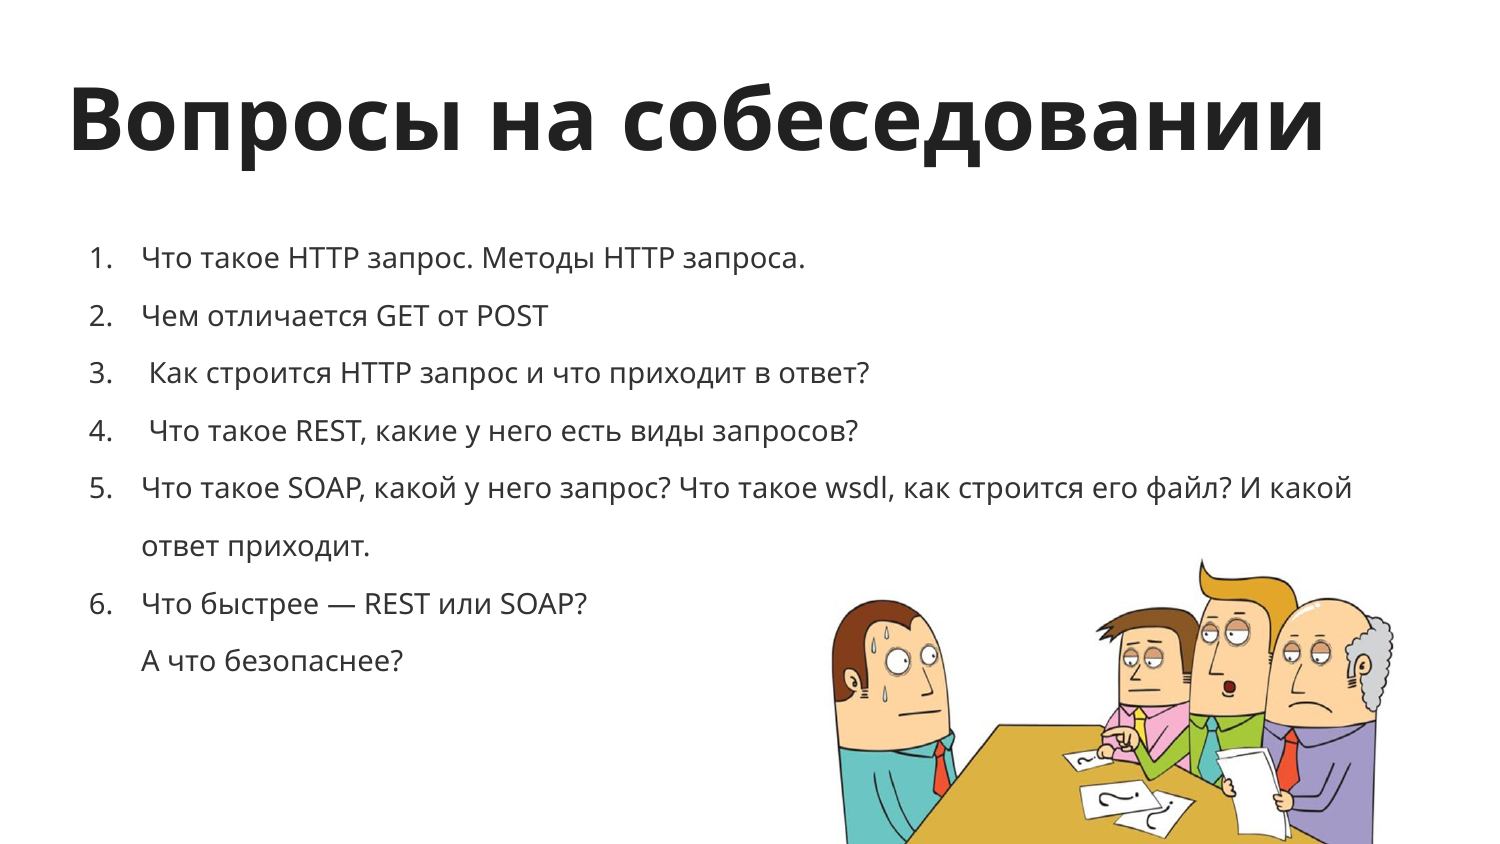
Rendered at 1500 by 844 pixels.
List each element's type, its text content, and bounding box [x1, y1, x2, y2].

title Вопросы на собеседовании [51, 48, 1449, 180]
list Что такое HTTP запрос. Методы HTTP запроса. Чем отличается GET от POST Как строится HTTP запрос и что приходит в ответ? Что такое REST, какие у него есть виды запросов? Что такое SOAP, какой у него запрос? Что такое wsdl, как строится его файл? И какой ответ приходит. Что быстрее — REST или SOAP? А что безопаснее? [51, 201, 1449, 601]
picture [720, 553, 1500, 844]
